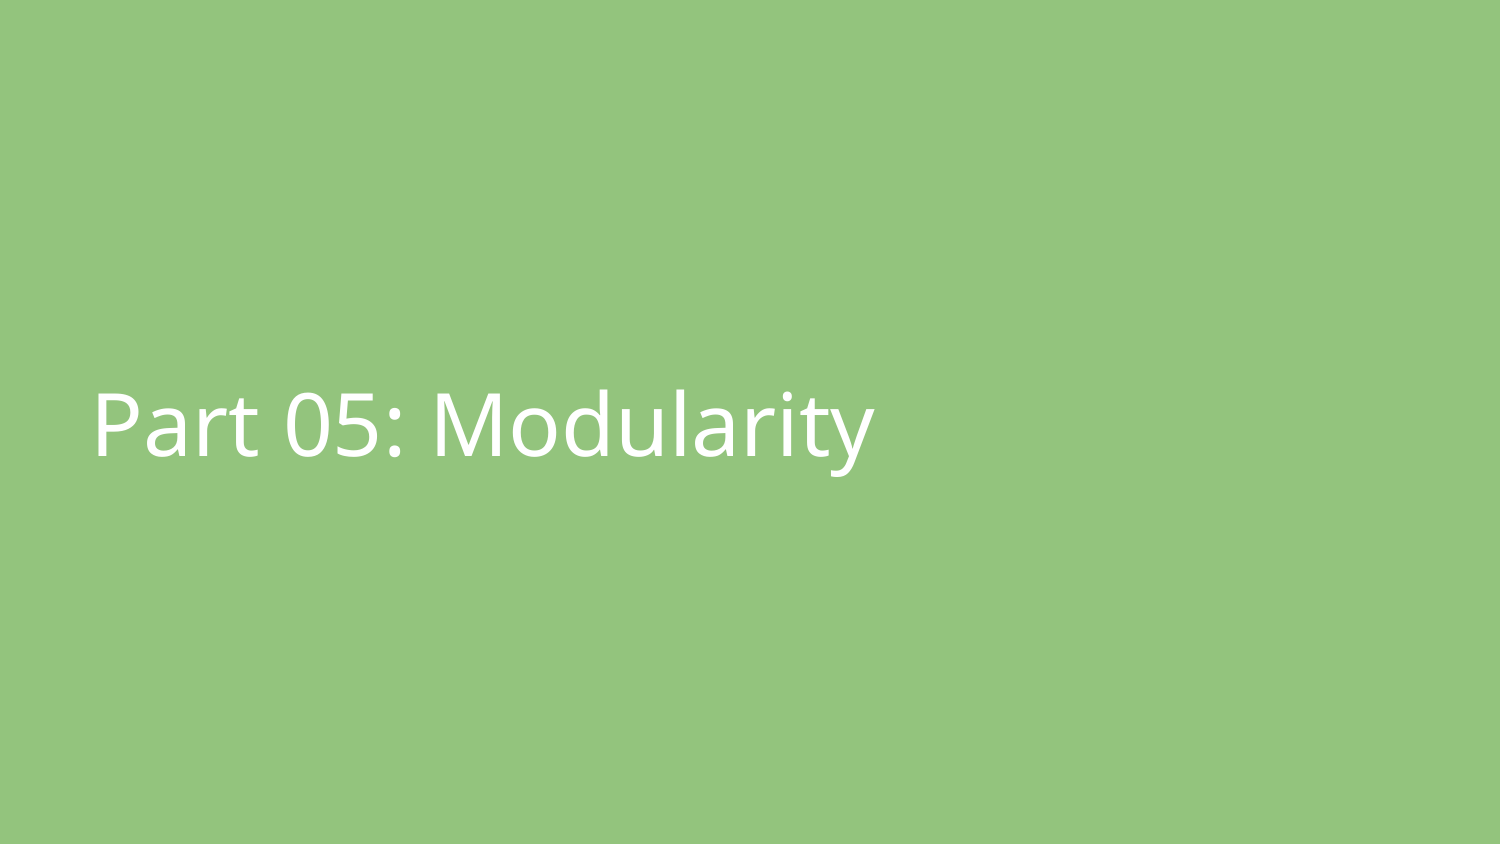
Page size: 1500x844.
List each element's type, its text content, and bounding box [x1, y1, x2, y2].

title Part 05: Modularity [75, 338, 1425, 505]
